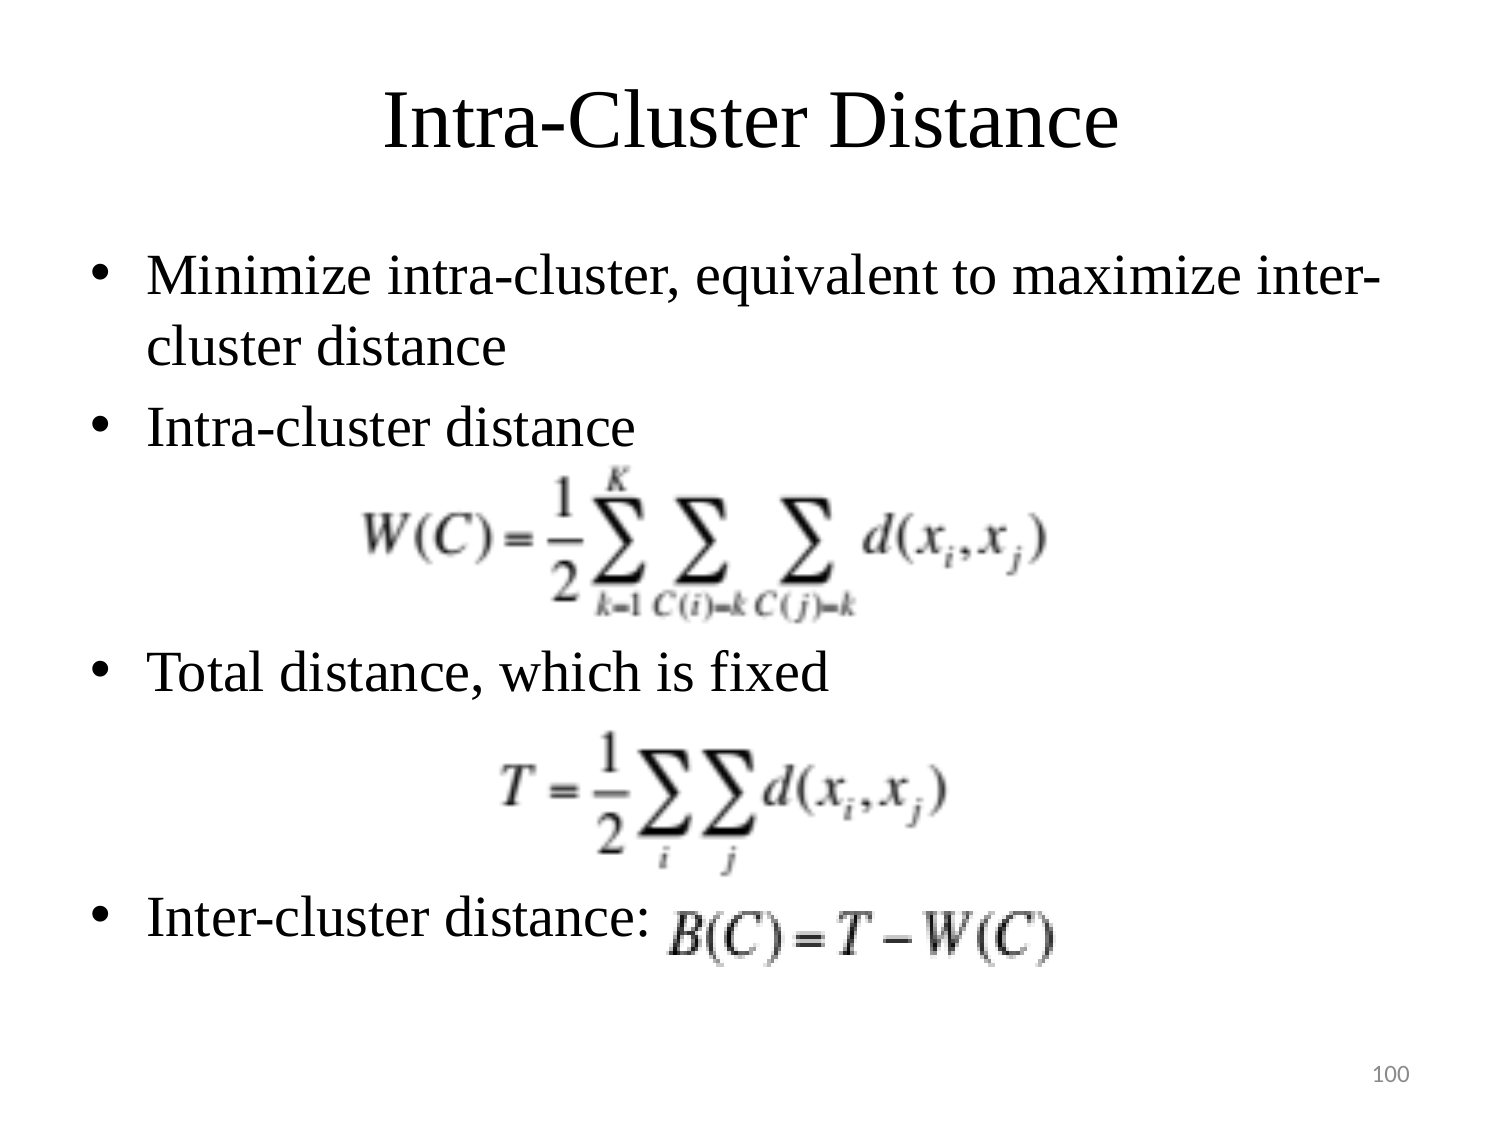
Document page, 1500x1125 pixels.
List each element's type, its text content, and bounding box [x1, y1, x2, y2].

slide_number 100 [1074, 1042, 1425, 1103]
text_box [494, 714, 954, 885]
title Intra-Cluster Distance [43, 20, 1461, 208]
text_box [355, 452, 1051, 633]
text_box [659, 899, 1057, 976]
list Minimize intra-cluster, equivalent to maximize inter-cluster distance Intra-cluster distance Total distance, which is fixed Inter-cluster distance: [75, 229, 1425, 1005]
